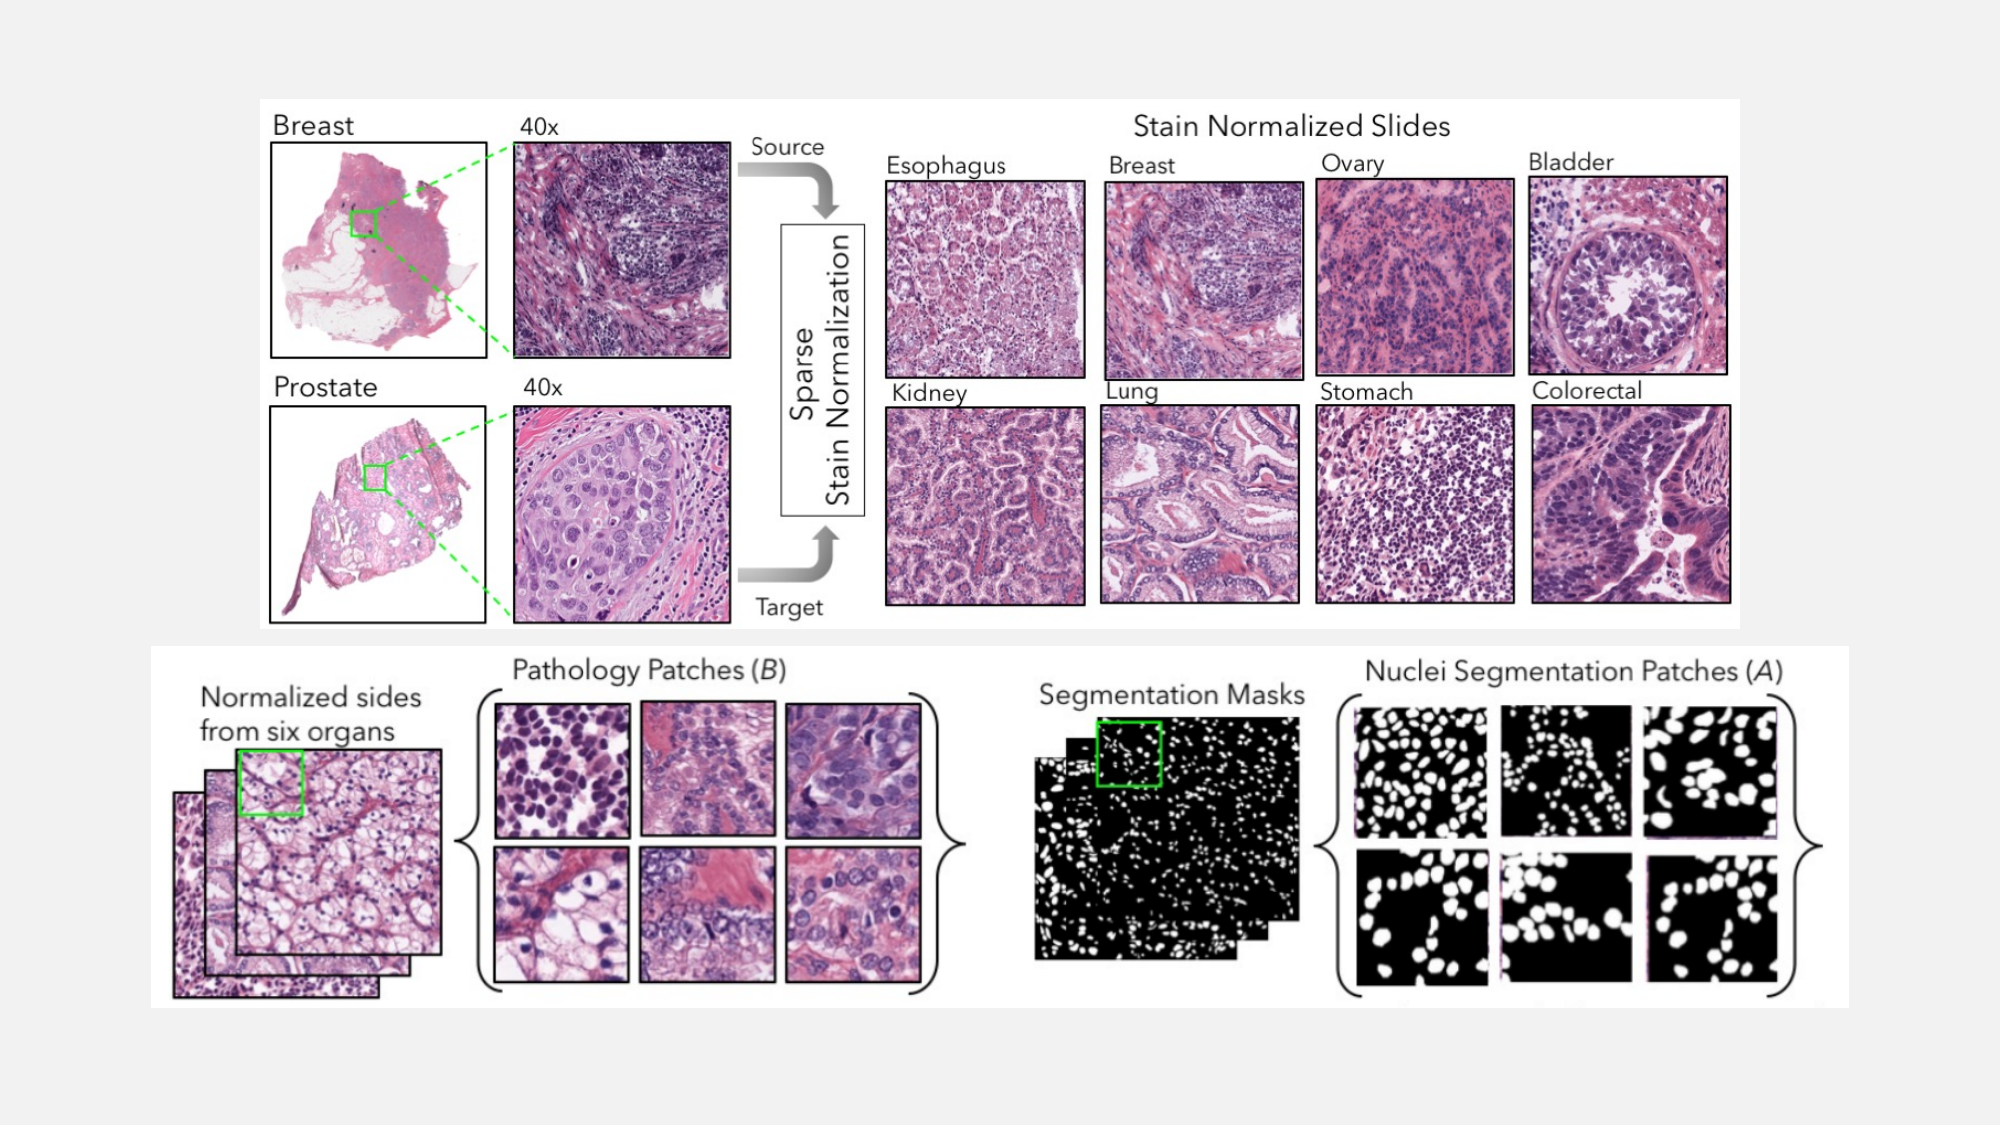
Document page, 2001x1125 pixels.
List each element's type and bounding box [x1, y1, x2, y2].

picture [151, 646, 1849, 1008]
picture [260, 99, 1740, 629]
